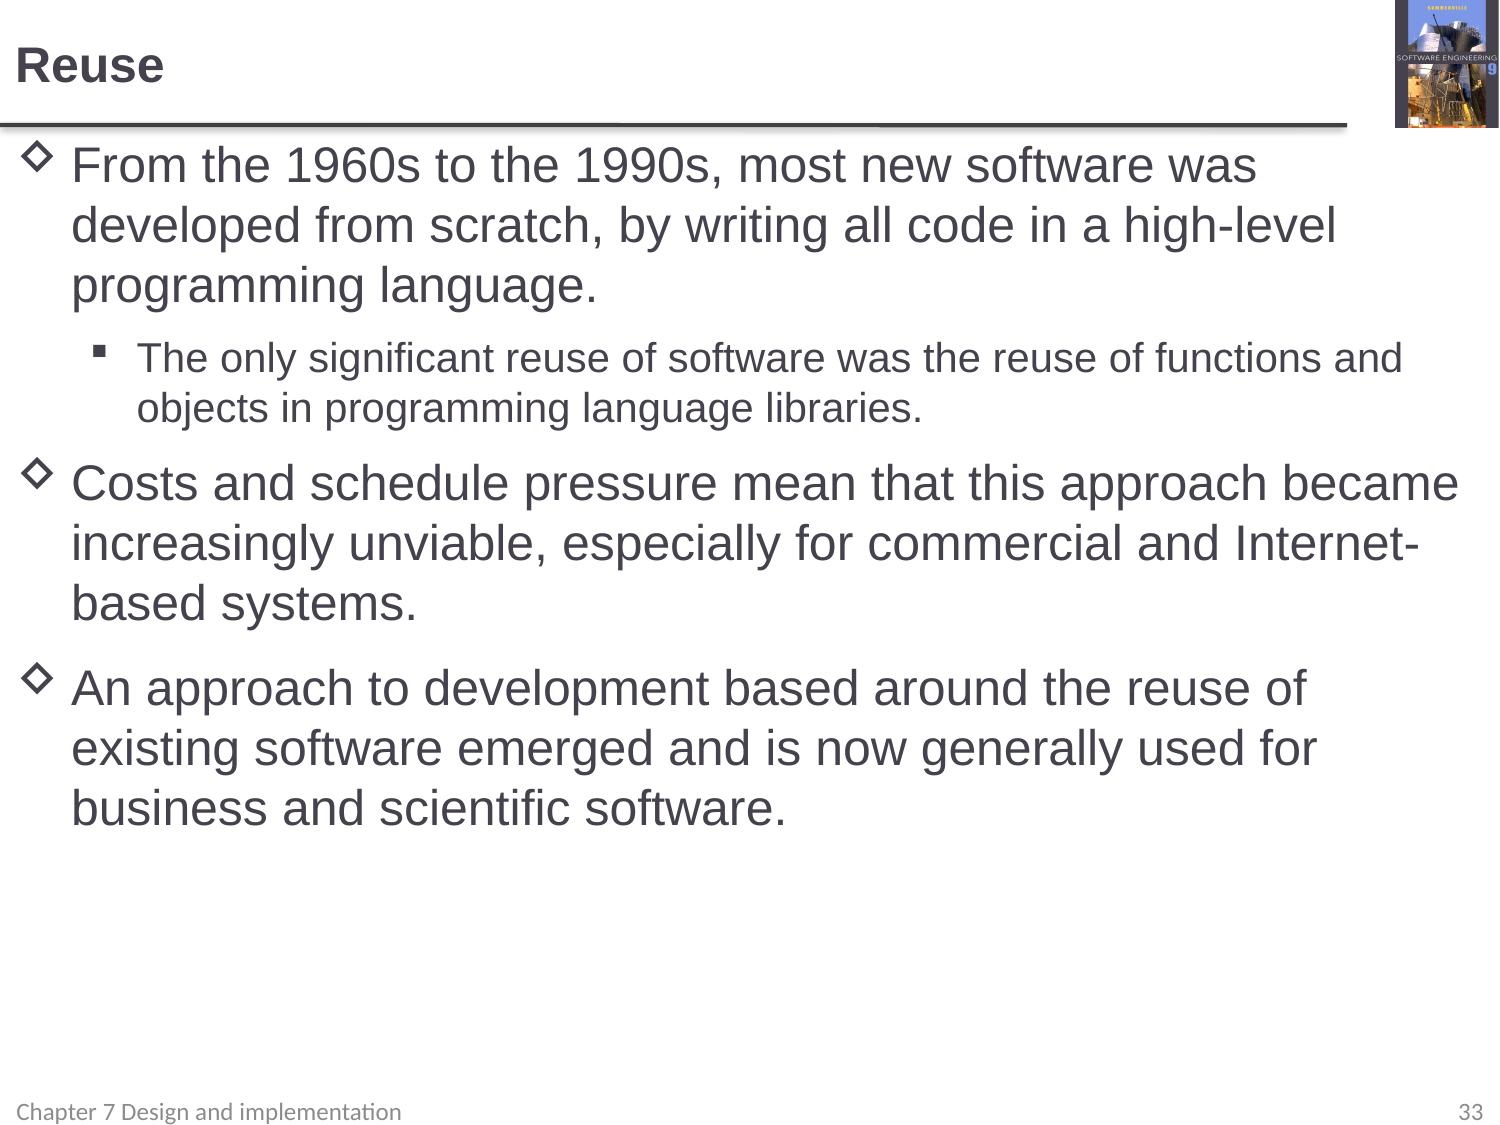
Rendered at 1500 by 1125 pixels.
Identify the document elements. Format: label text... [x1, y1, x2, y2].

slide_number 33 [1148, 1095, 1499, 1125]
picture [1397, 0, 1499, 125]
list From the 1960s to the 1990s, most new software was developed from scratch, by writing all code in a high-level programming language. The only significant reuse of software was the reuse of functions and objects in programming language libraries. Costs and schedule pressure mean that this approach became increasingly unviable, especially for commercial and Internet-based systems. An approach to development based around the reuse of existing software emerged and is now generally used for business and scientific software. [0, 125, 1500, 1017]
title Reuse [0, 0, 1397, 125]
footer Chapter 7 Design and implementation [1, 1095, 477, 1125]
